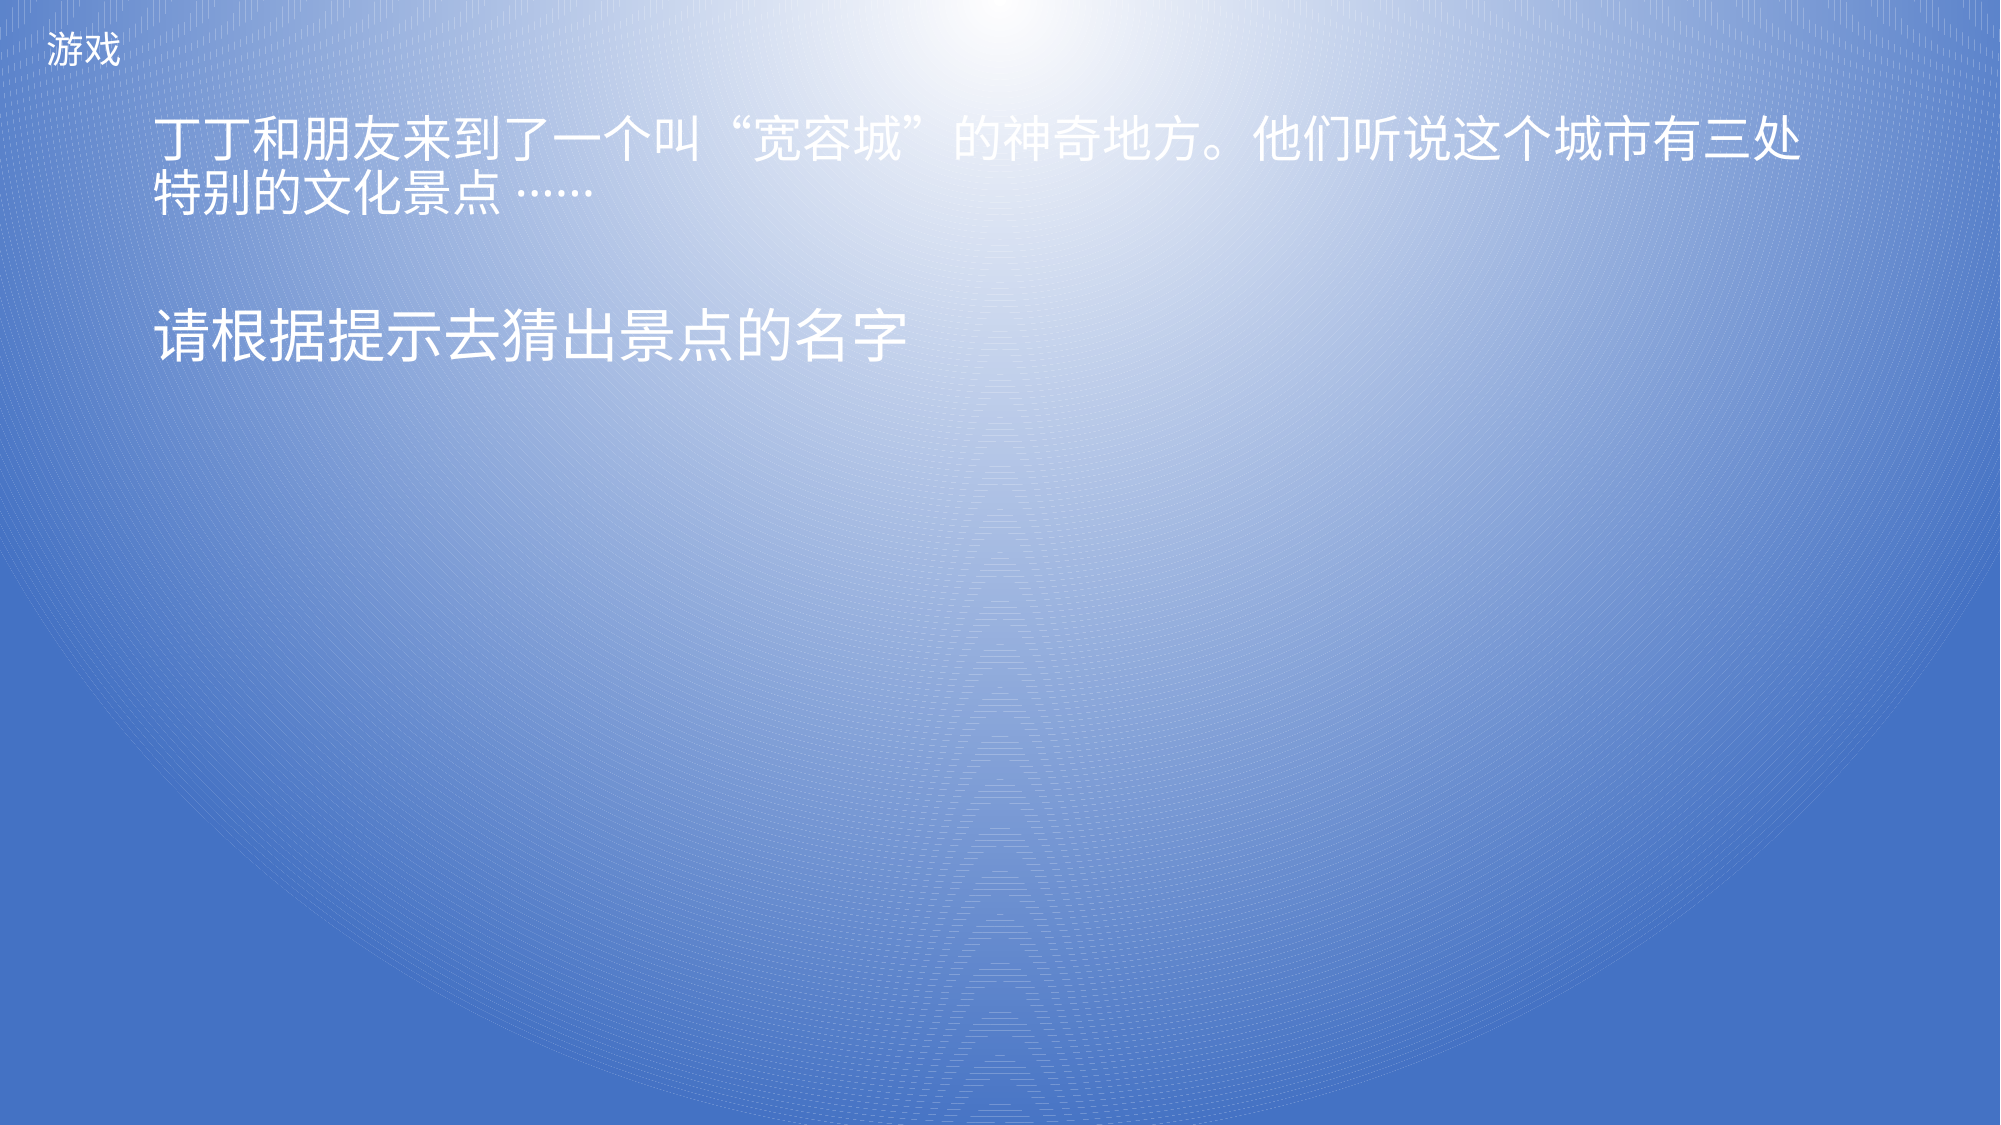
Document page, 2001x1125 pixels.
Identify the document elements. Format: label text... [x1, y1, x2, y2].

list 请根据提示去猜出景点的名字 [137, 299, 1863, 1014]
text_box 游戏 [32, 18, 137, 79]
title 丁丁和朋友来到了一个叫“宽容城”的神奇地方。他们听说这个城市有三处特别的文化景点······ [137, 59, 1863, 278]
